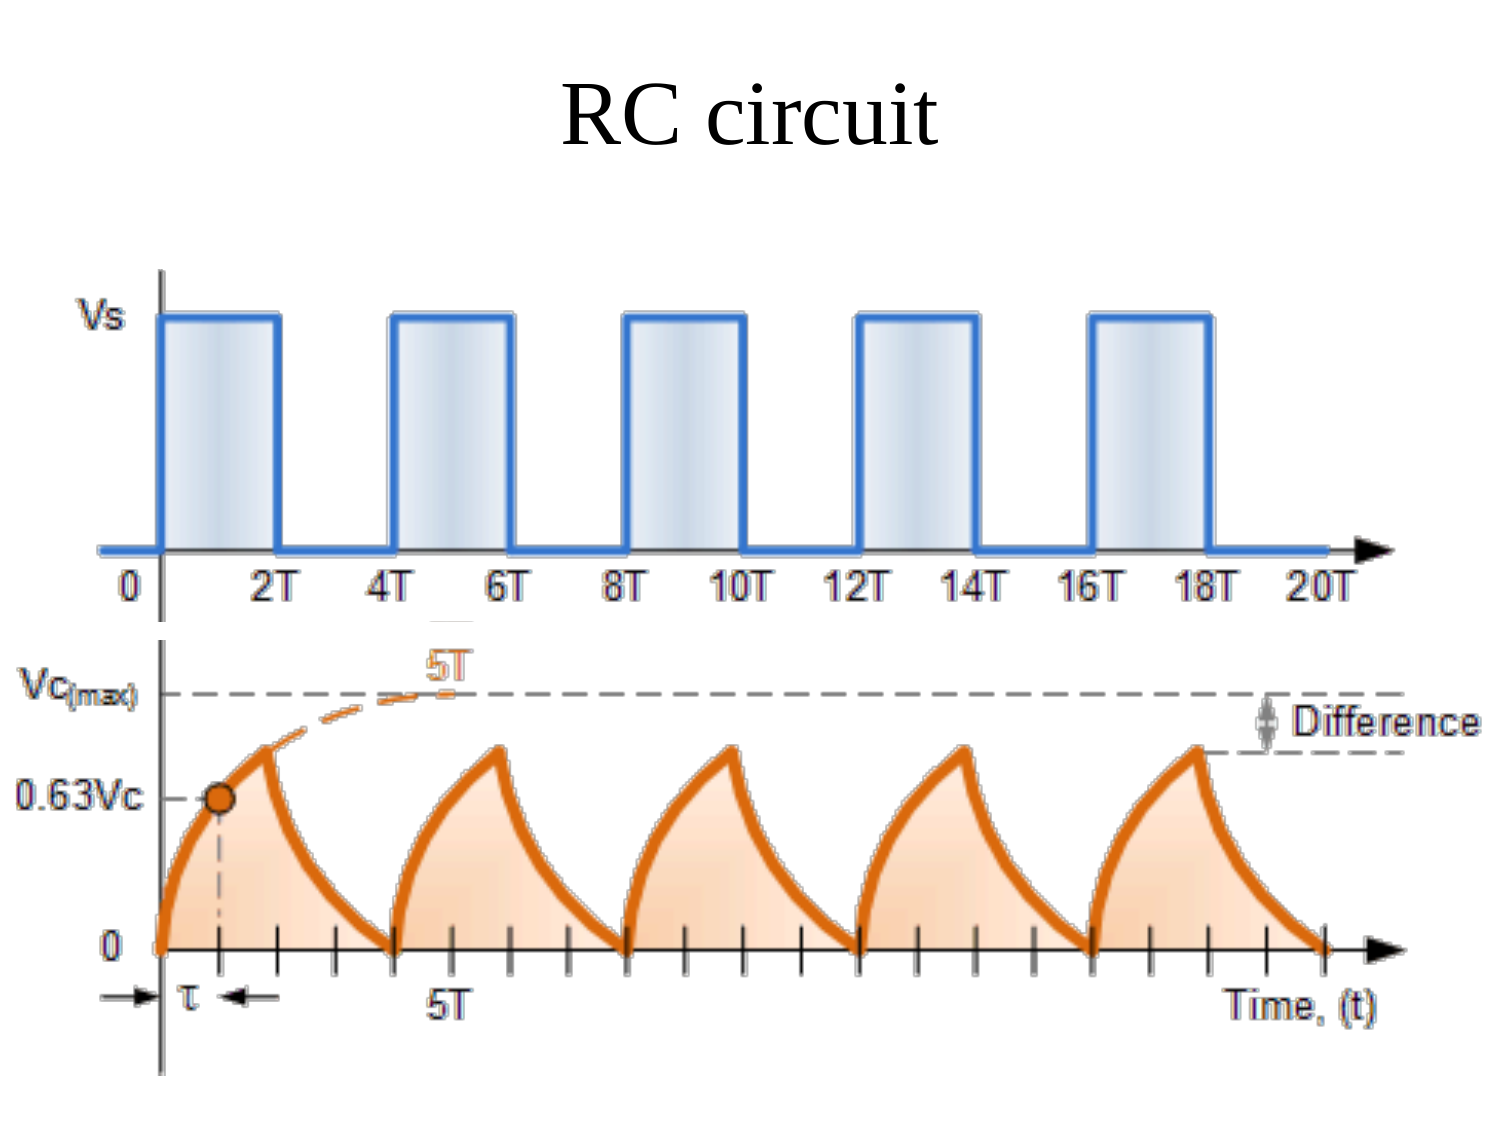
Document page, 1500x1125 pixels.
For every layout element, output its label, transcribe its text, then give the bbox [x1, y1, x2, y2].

picture [15, 268, 1485, 622]
text_box RC circuit [74, 45, 1425, 233]
picture [15, 640, 1485, 1076]
